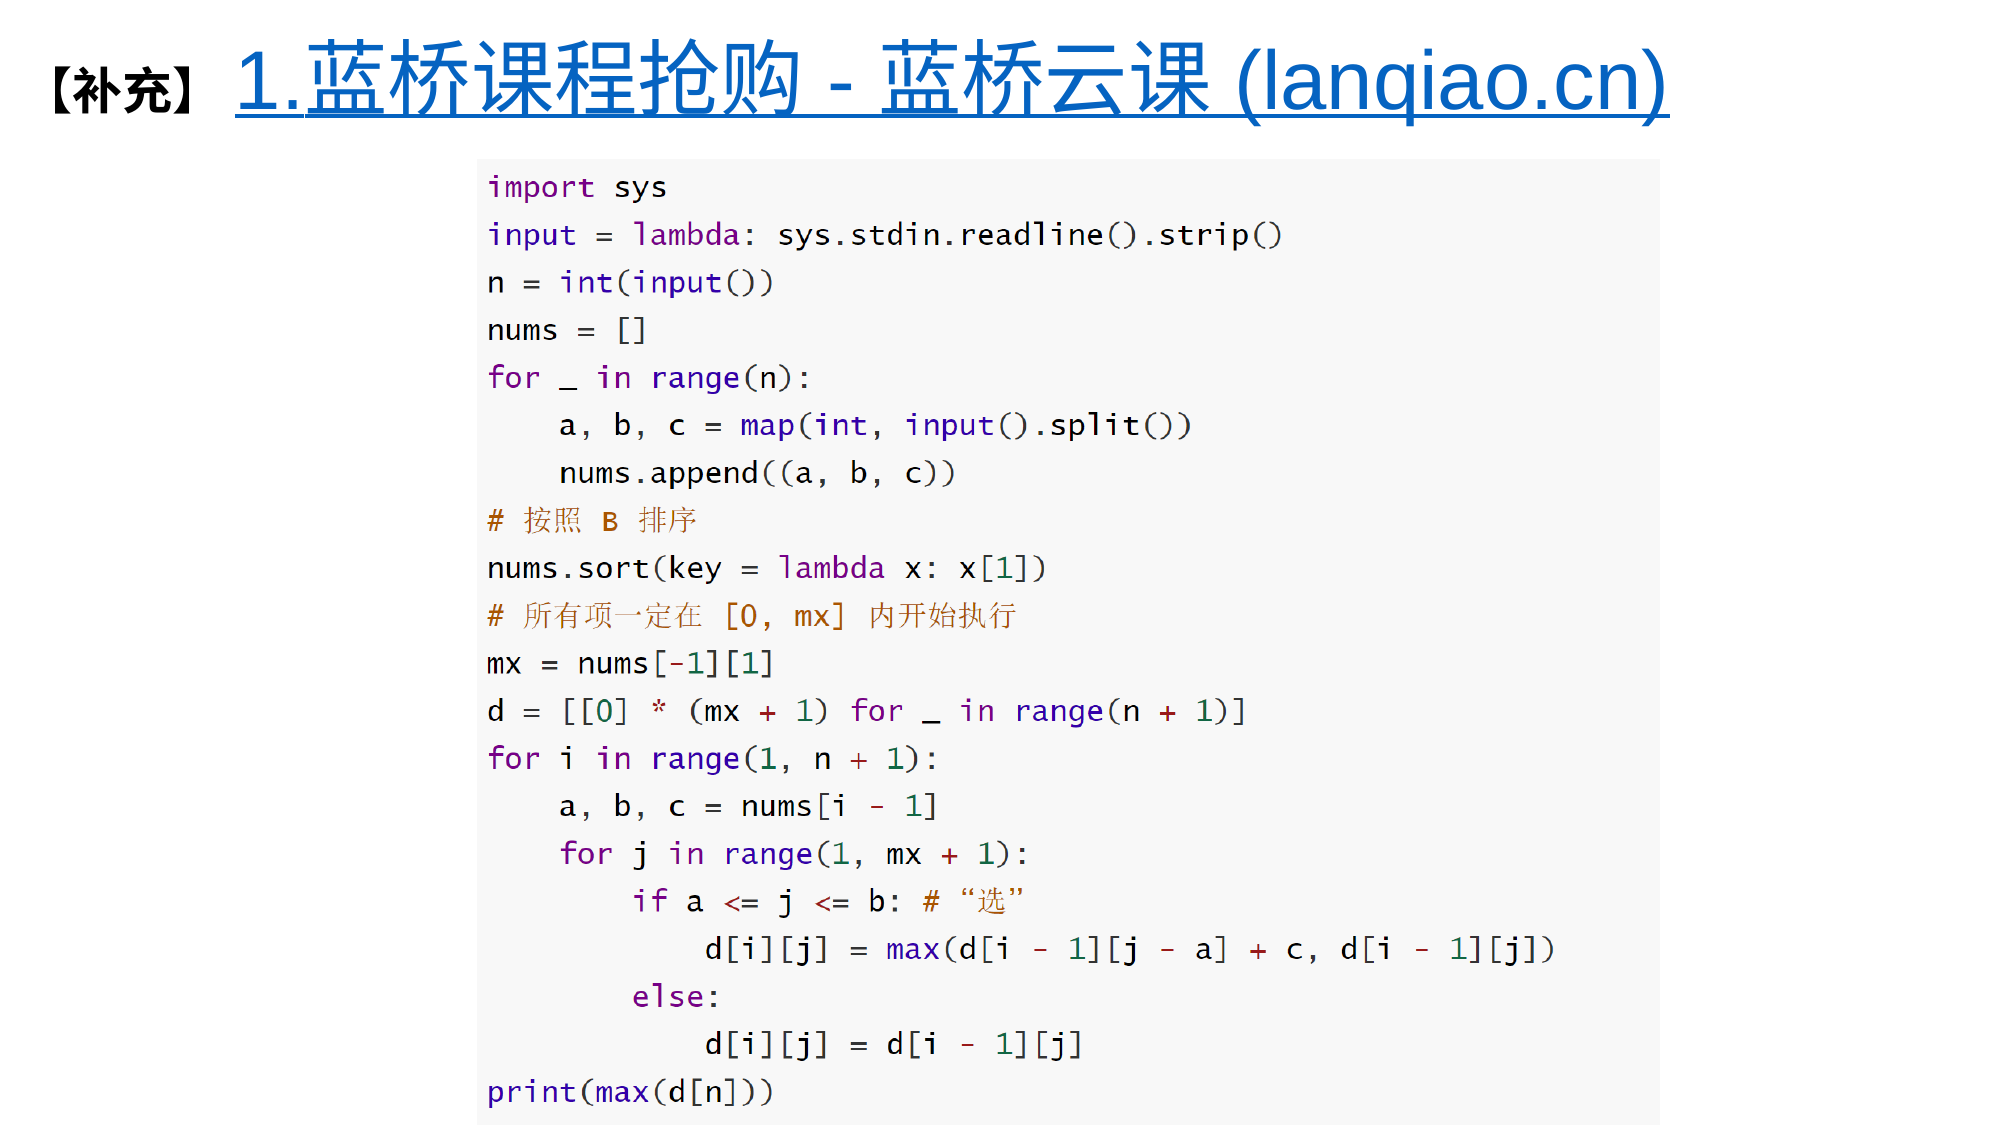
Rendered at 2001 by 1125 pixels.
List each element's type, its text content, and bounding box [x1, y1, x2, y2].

text_box 【补充】1.蓝桥课程抢购 - 蓝桥云课 (lanqiao.cn) [22, 0, 2000, 127]
picture [477, 159, 1660, 1125]
